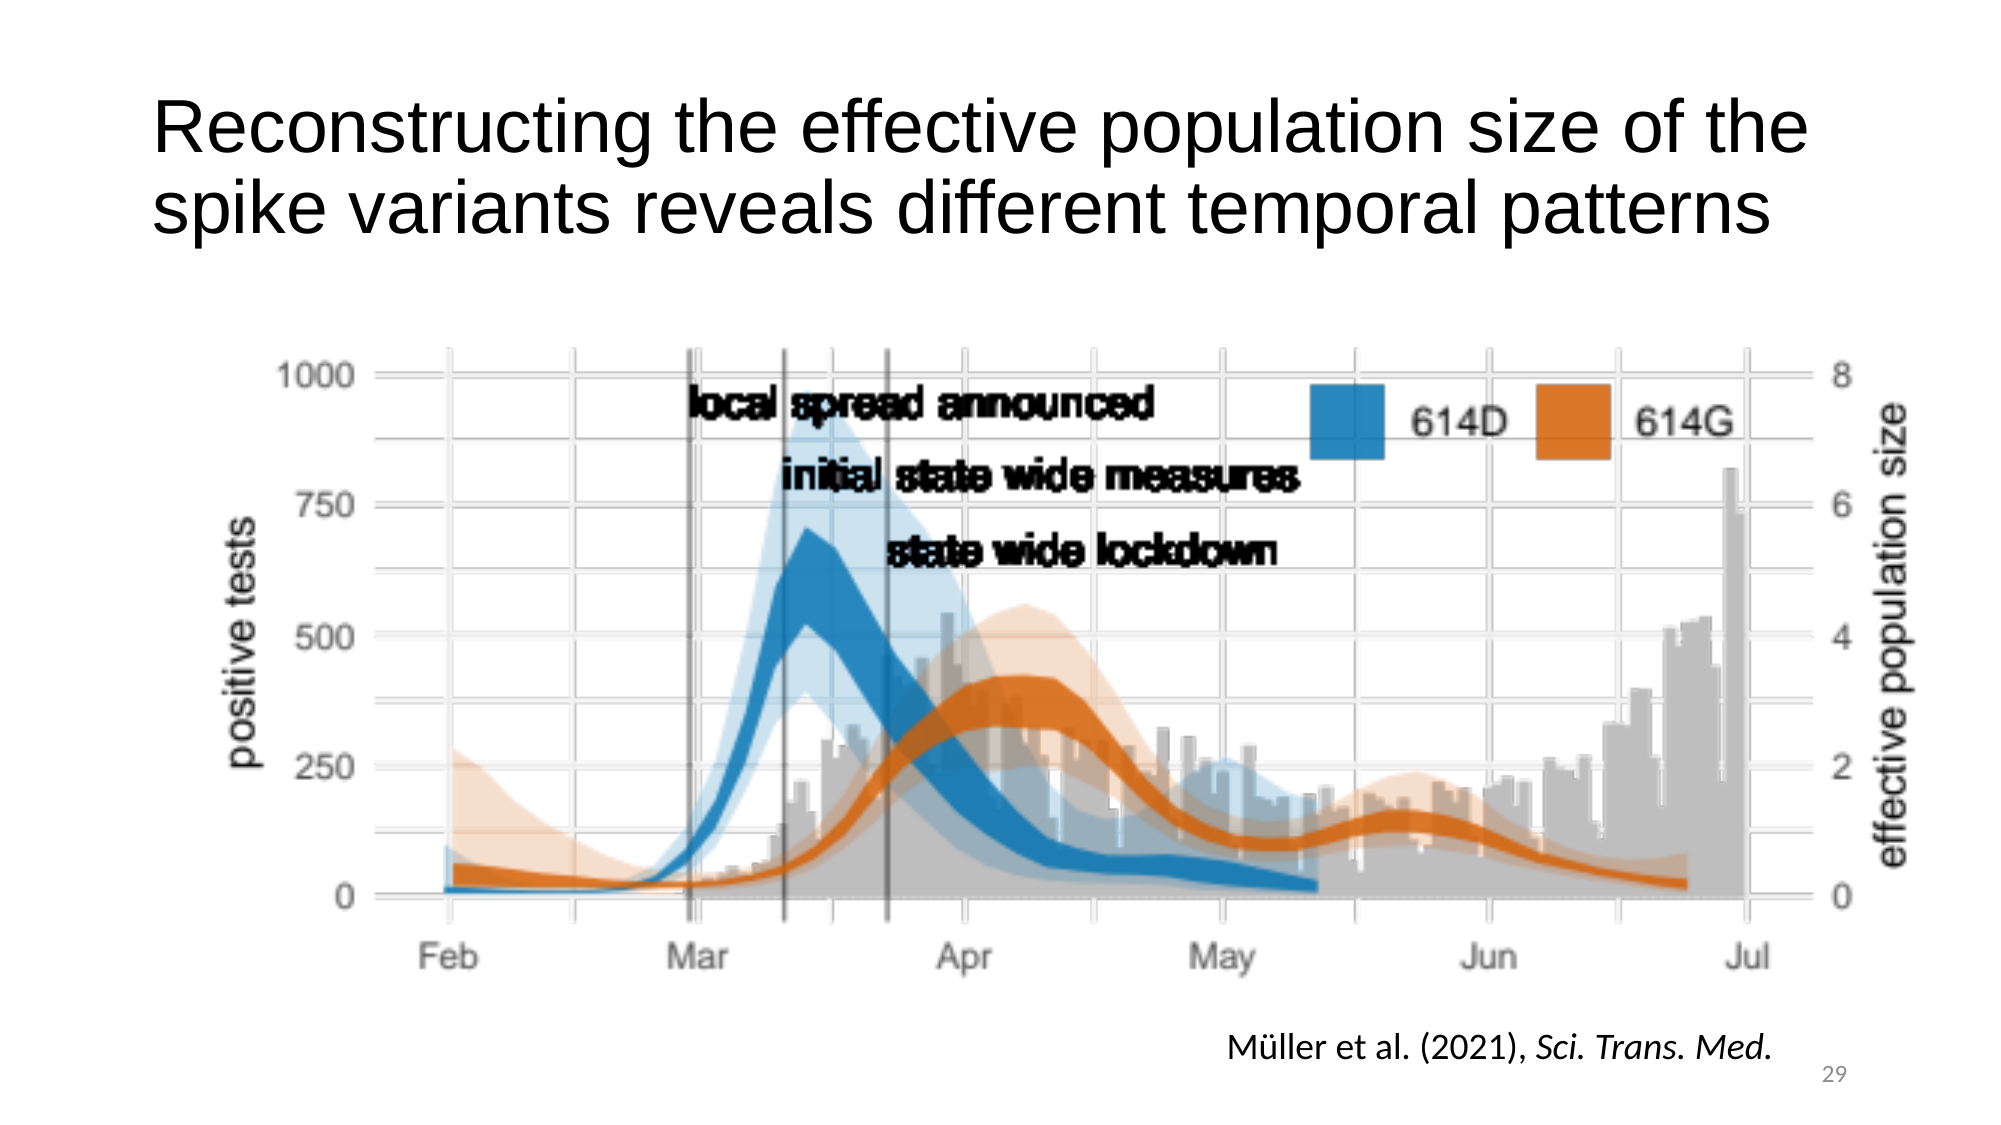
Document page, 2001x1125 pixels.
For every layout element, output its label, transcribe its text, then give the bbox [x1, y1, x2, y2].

title Reconstructing the effective population size of the spike variants reveals different temporal patterns [137, 59, 1863, 278]
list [201, 328, 1923, 1045]
slide_number 29 [1412, 1045, 1863, 1103]
text_box Müller et al. (2021), Sci. Trans. Med. [1211, 1045, 1798, 1074]
picture [1300, 362, 1798, 489]
